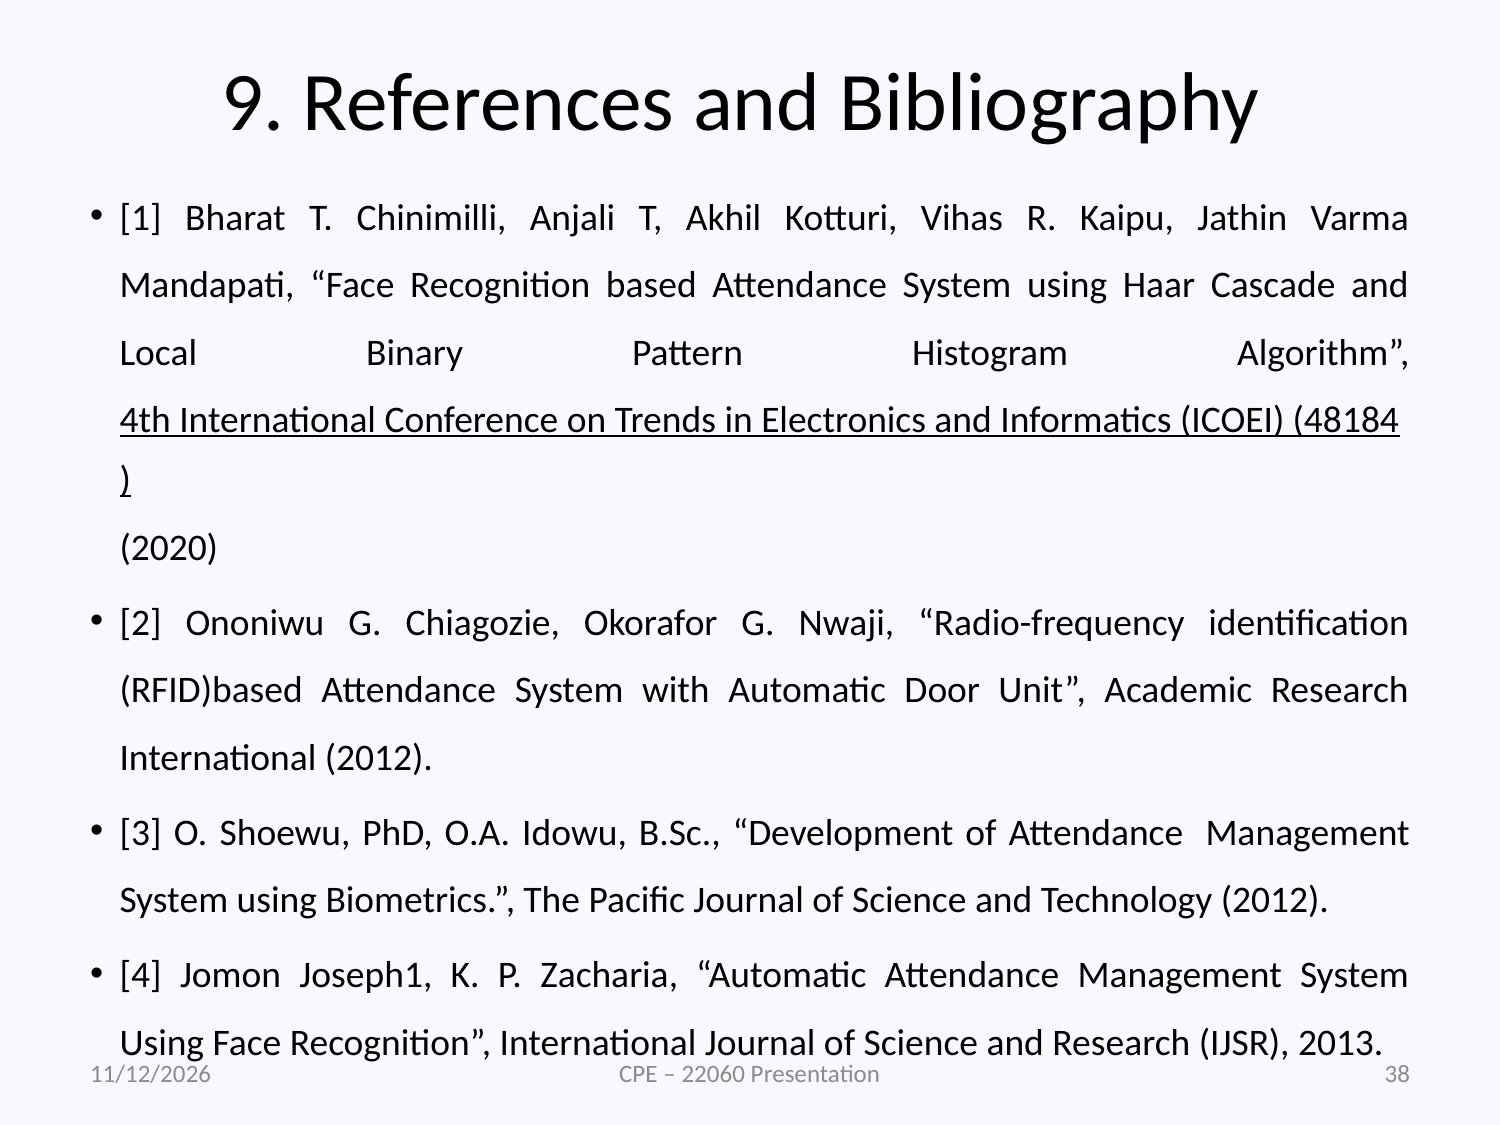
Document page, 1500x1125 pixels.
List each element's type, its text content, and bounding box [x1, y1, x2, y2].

list [1] Bharat T. Chinimilli, Anjali T, Akhil Kotturi, Vihas R. Kaipu, Jathin Varma Mandapati, “Face Recognition based Attendance System using Haar Cascade and Local Binary Pattern Histogram Algorithm”, 4th International Conference on Trends in Electronics and Informatics (ICOEI) (48184)(2020) [2] Ononiwu G. Chiagozie, Okorafor G. Nwaji, “Radio-frequency identification (RFID)based Attendance System with Automatic Door Unit”, Academic Research International (2012). [3] O. Shoewu, PhD, O.A. Idowu, B.Sc., “Development of Attendance Management System using Biometrics.”, The Pacific Journal of Science and Technology (2012). [4] Jomon Joseph1, K. P. Zacharia, “Automatic Attendance Management System Using Face Recognition”, International Journal of Science and Research (IJSR), 2013. [75, 162, 1425, 1038]
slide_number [75, 1042, 425, 1103]
slide_number 38 [1074, 1042, 1425, 1103]
title 9. References and Bibliography [75, 45, 1425, 150]
footer CPE – 22060 Presentation [512, 1042, 988, 1103]
